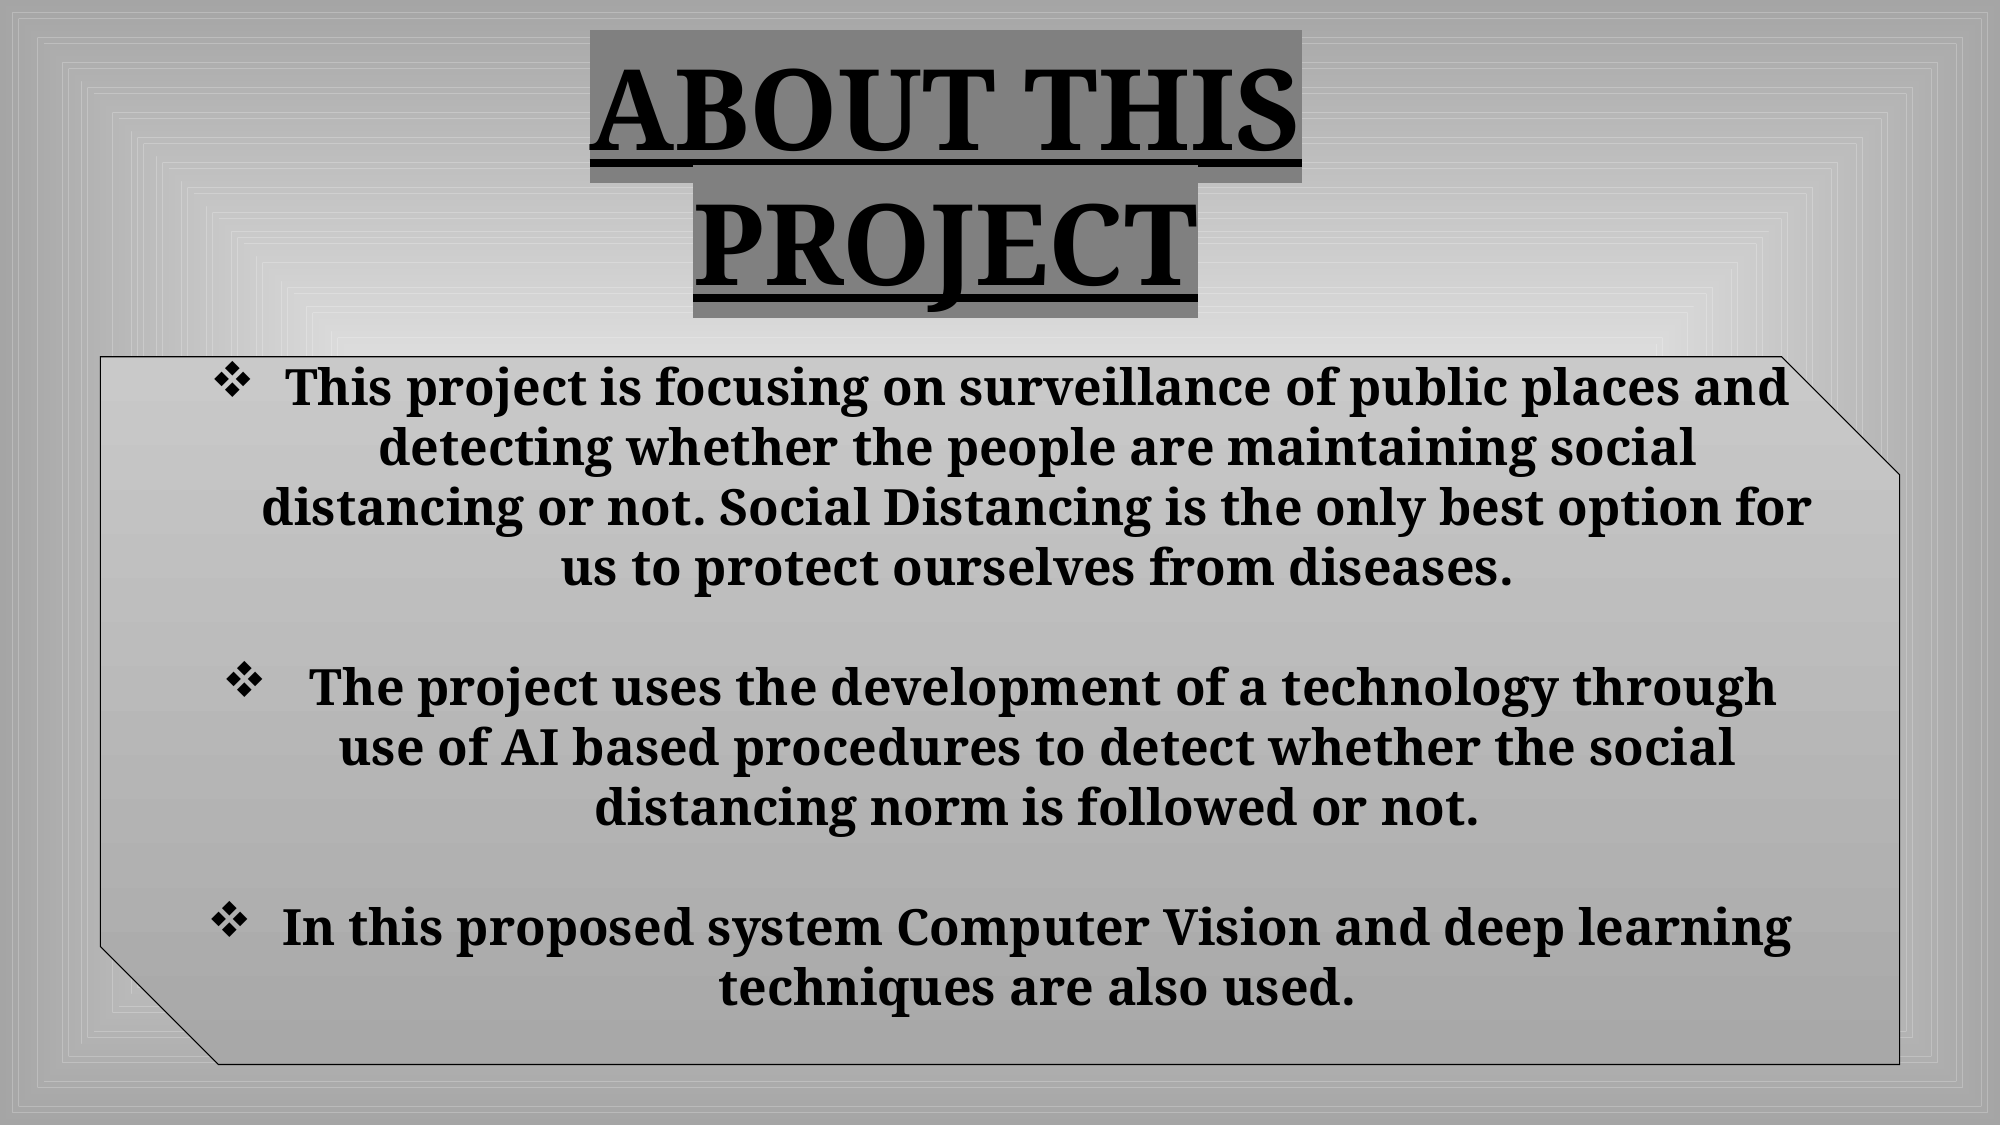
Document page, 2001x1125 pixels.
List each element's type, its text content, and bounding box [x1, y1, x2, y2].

text_box ABOUT THIS PROJECT [500, 30, 1391, 316]
text_box This project is focusing on surveillance of public places and detecting whether the people are maintaining social distancing or not. Social Distancing is the only best option for us to protect ourselves from diseases. The project uses the development of a technology through use of AI based procedures to detect whether the social distancing norm is followed or not. In this proposed system Computer Vision and deep learning techniques are also used. [99, 356, 1901, 1066]
